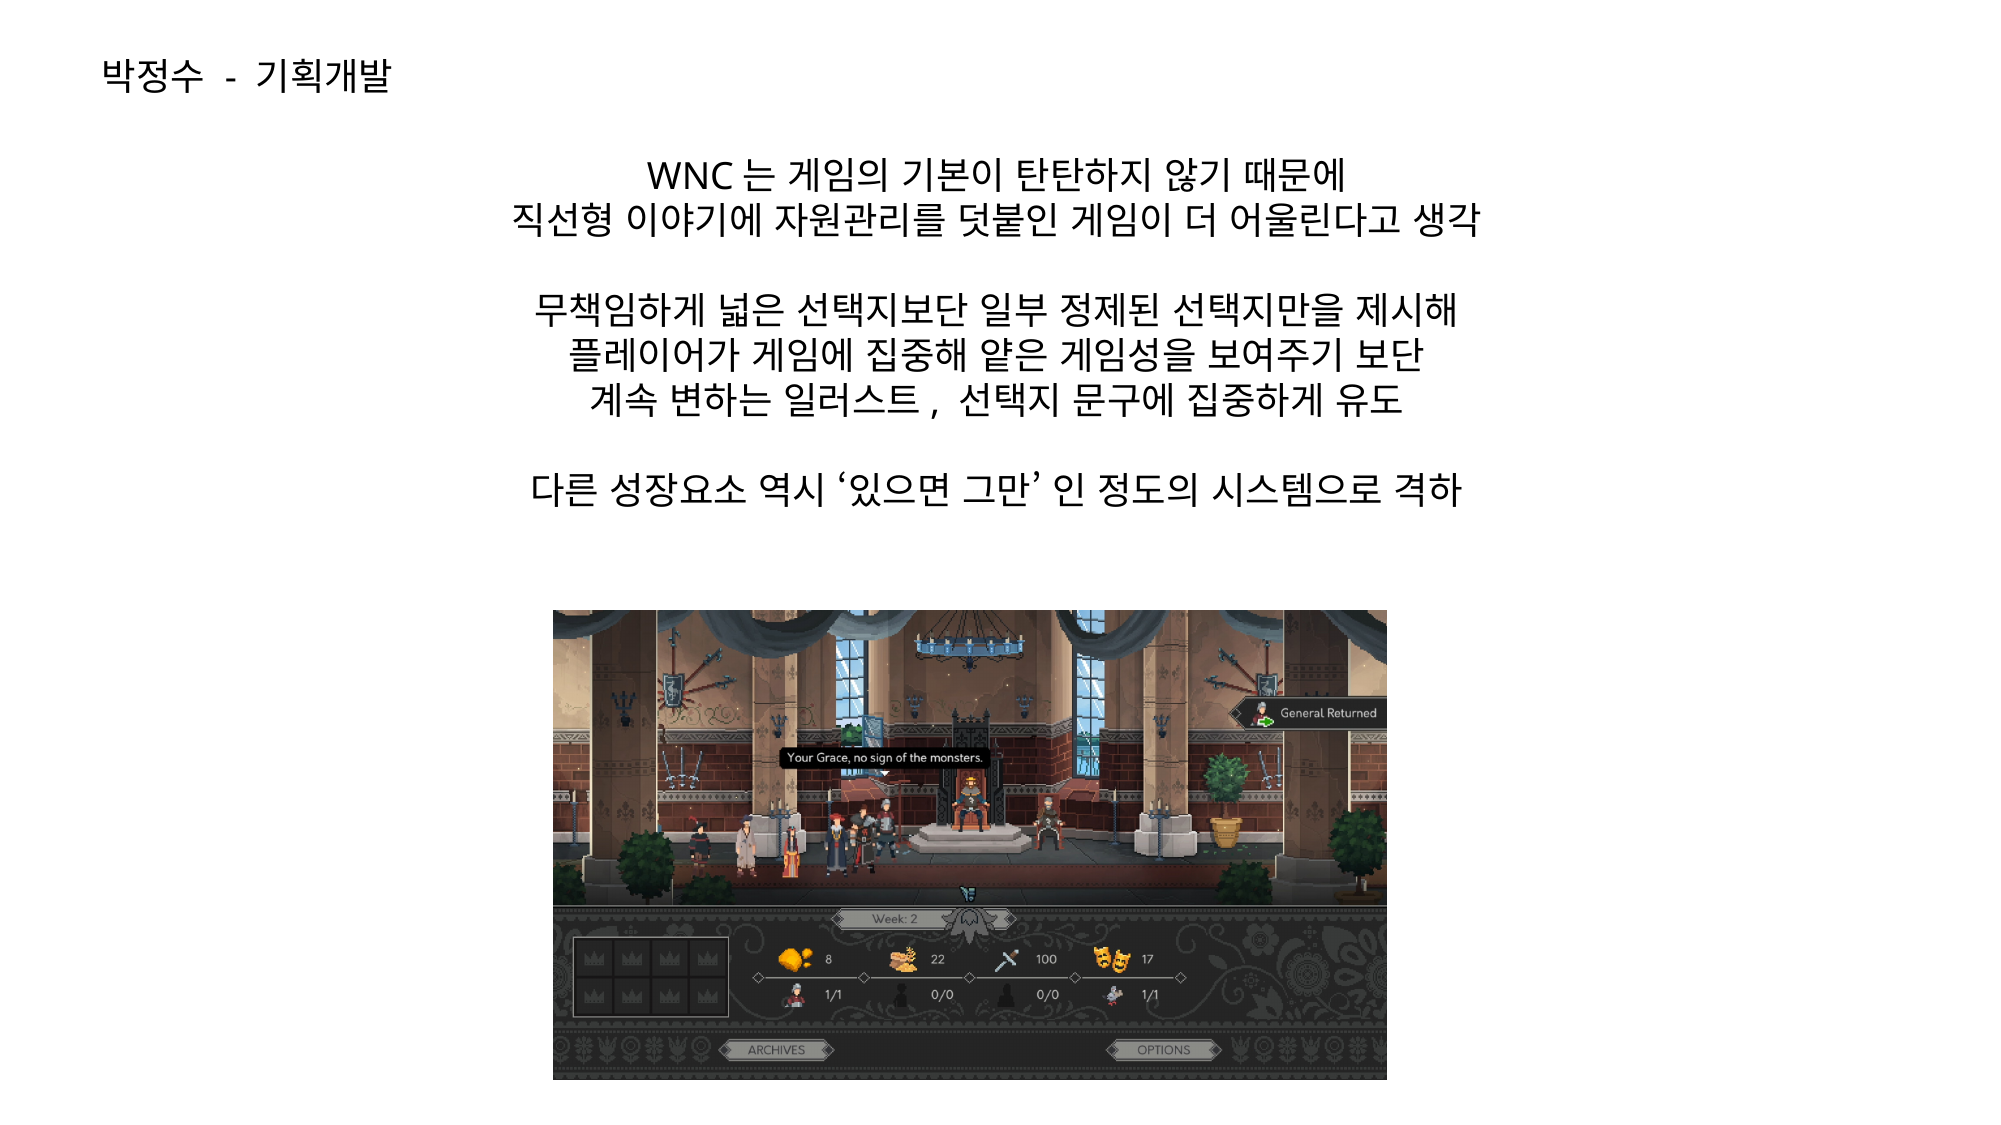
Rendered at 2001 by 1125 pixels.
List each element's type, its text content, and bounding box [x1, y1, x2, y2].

text_box 박정수 - 기획개발 [87, 45, 605, 106]
text_box WNC는 게임의 기본이 탄탄하지 않기 때문에 직선형 이야기에 자원관리를 덧붙인 게임이 더 어울린다고 생각 무책임하게 넓은 선택지보단 일부 정제된 선택지만을 제시해 플레이어가 게임에 집중해 얕은 게임성을 보여주기 보단 계속 변하는 일러스트, 선택지 문구에 집중하게 유도 다른 성장요소 역시 ‘있으면 그만’ 인 정도의 시스템으로 격하 [204, 144, 1790, 519]
picture [553, 610, 1387, 1080]
